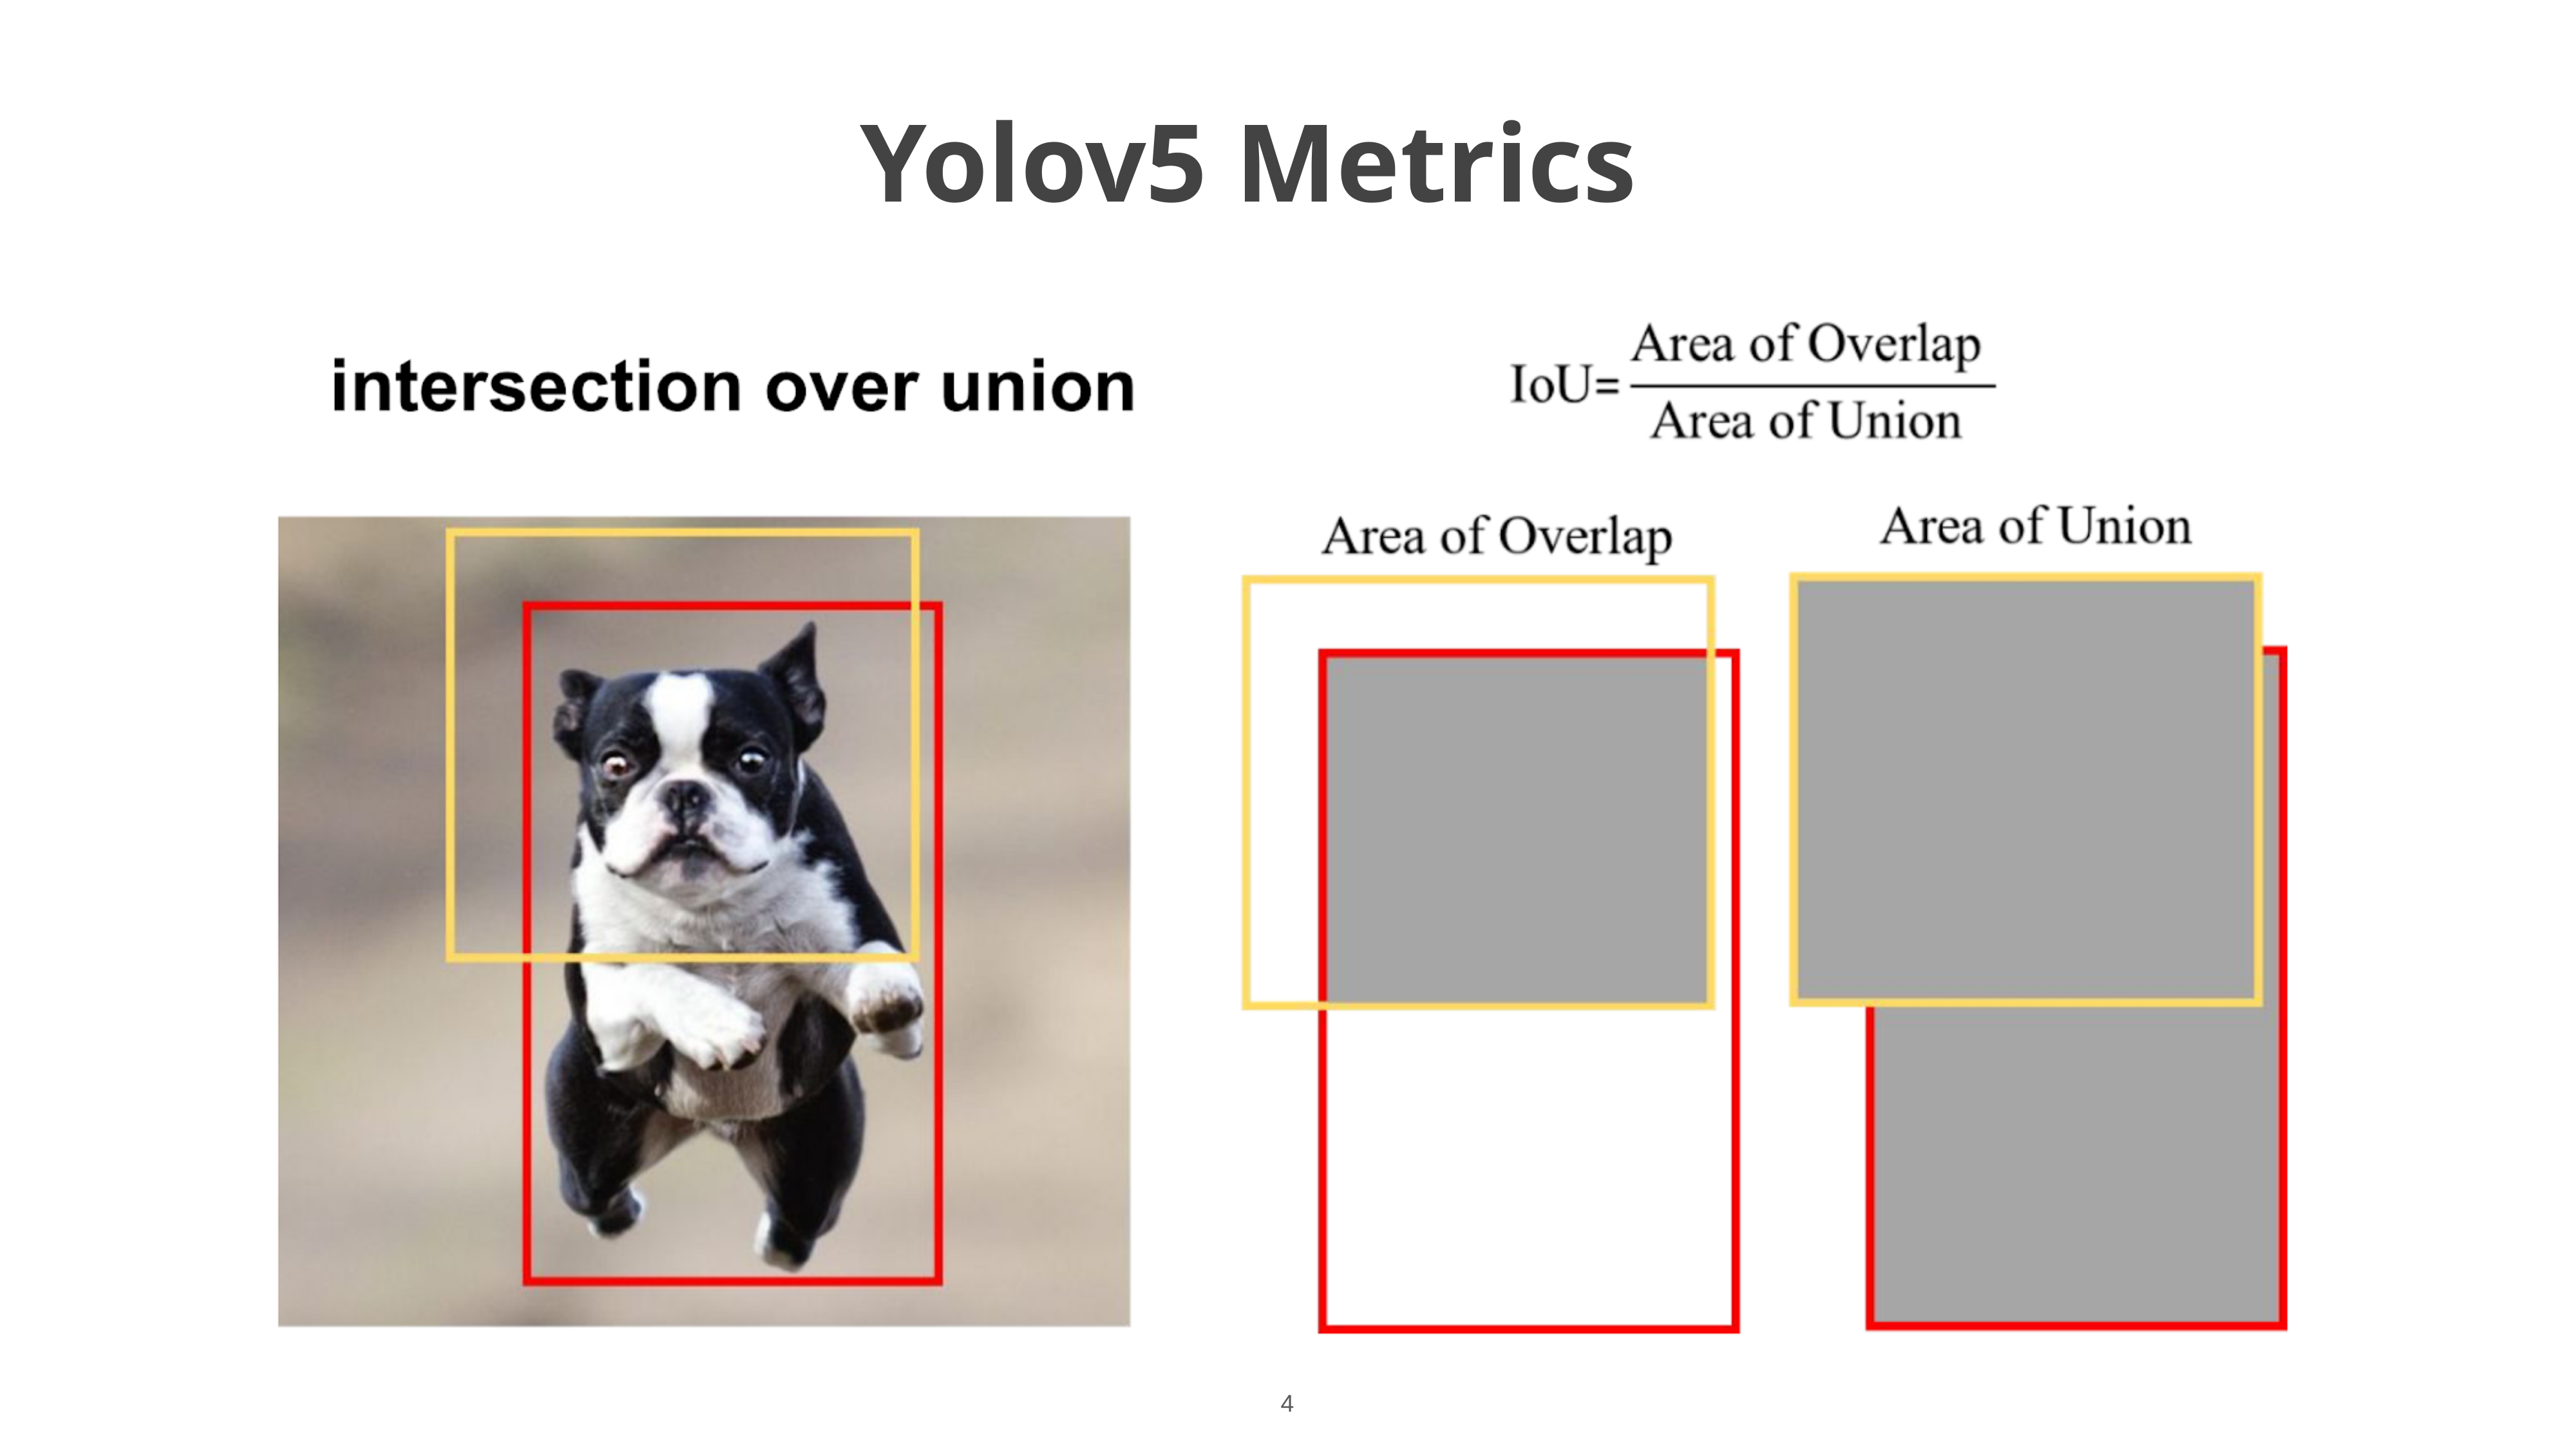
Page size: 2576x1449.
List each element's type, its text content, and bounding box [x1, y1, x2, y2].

slide_number 4 [1267, 1361, 1307, 1423]
text_box Yolov5 Metrics [855, 89, 2015, 229]
picture [266, 289, 2310, 1356]
